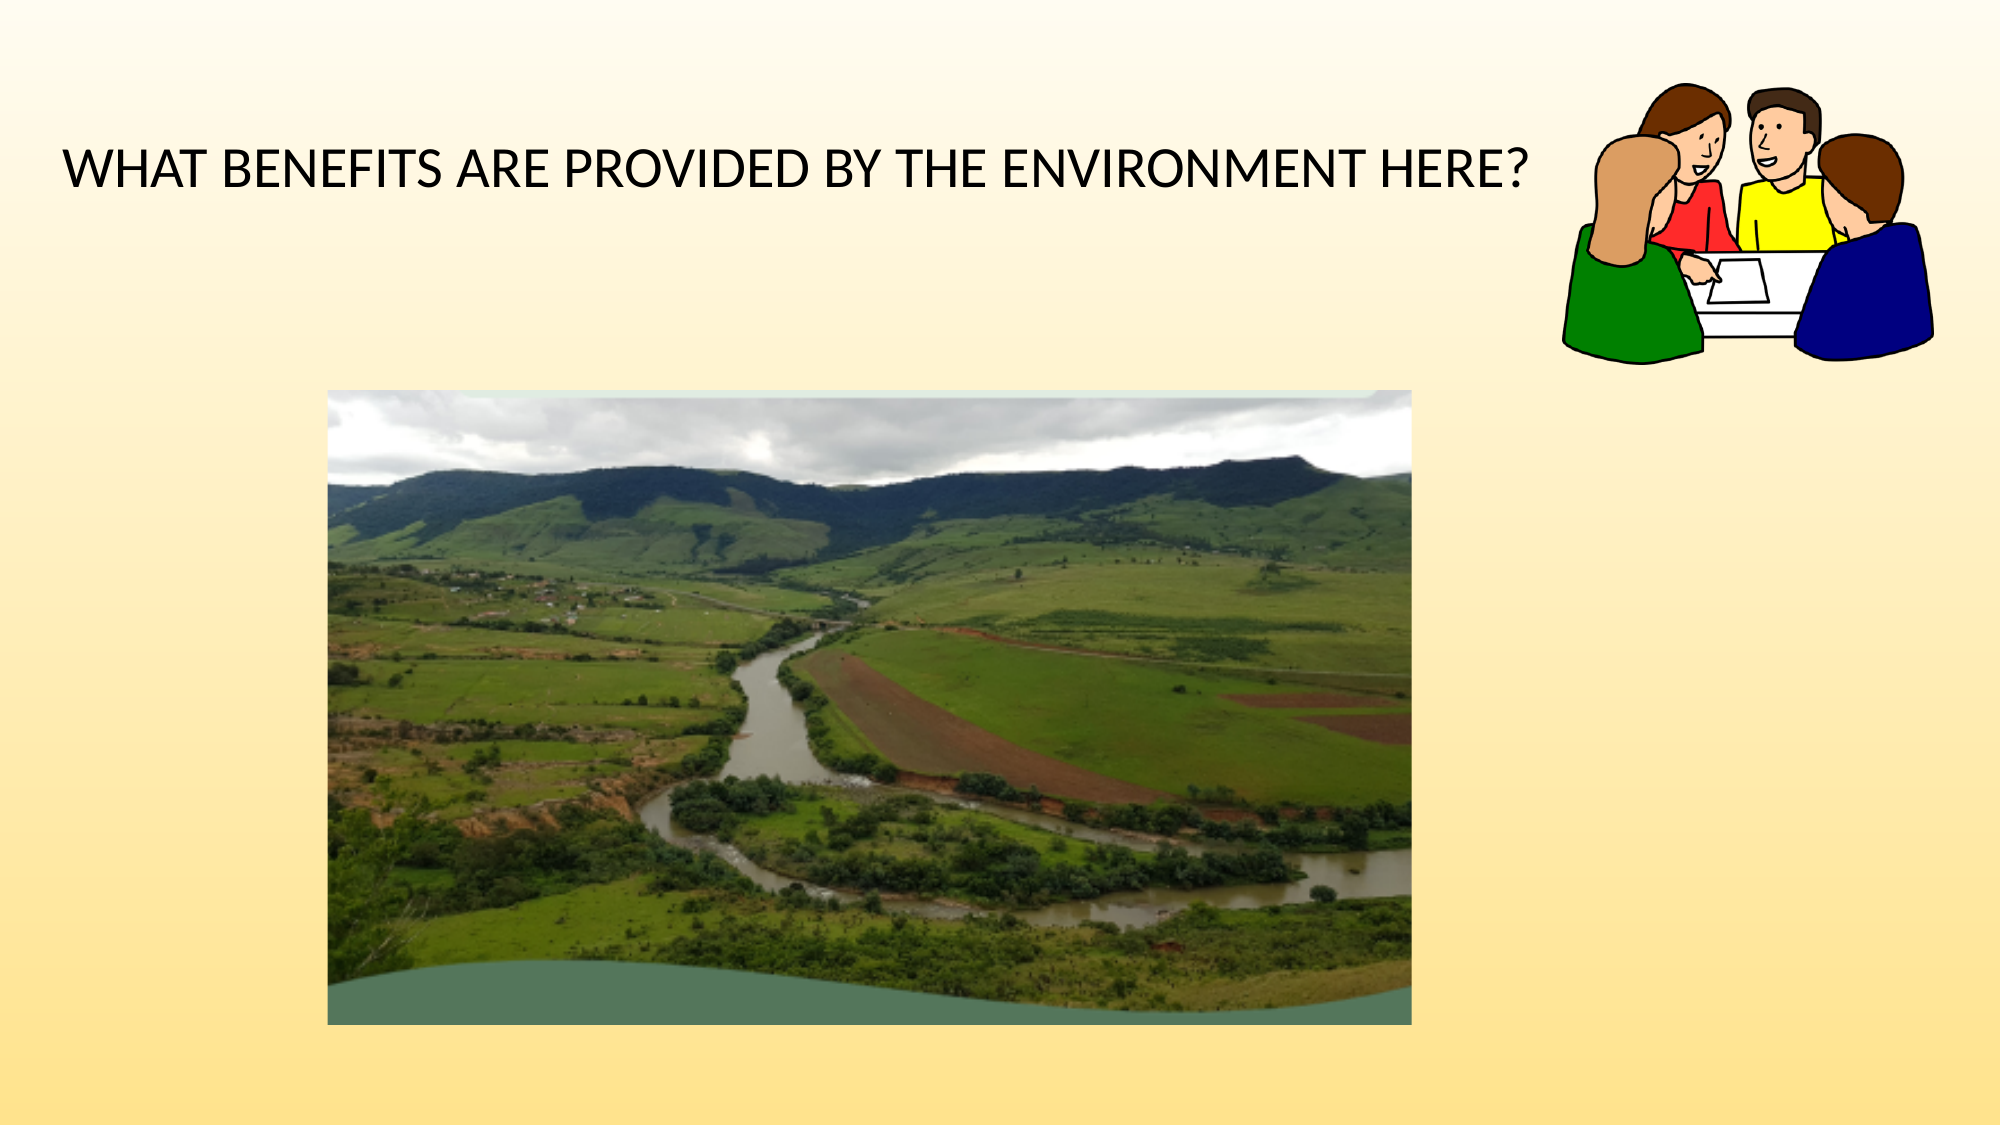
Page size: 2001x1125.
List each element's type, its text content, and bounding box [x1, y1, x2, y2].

title WHAT BENEFITS ARE PROVIDED BY THE ENVIRONMENT HERE? [47, 67, 1563, 271]
picture [327, 389, 1412, 1025]
picture [1562, 83, 1934, 365]
